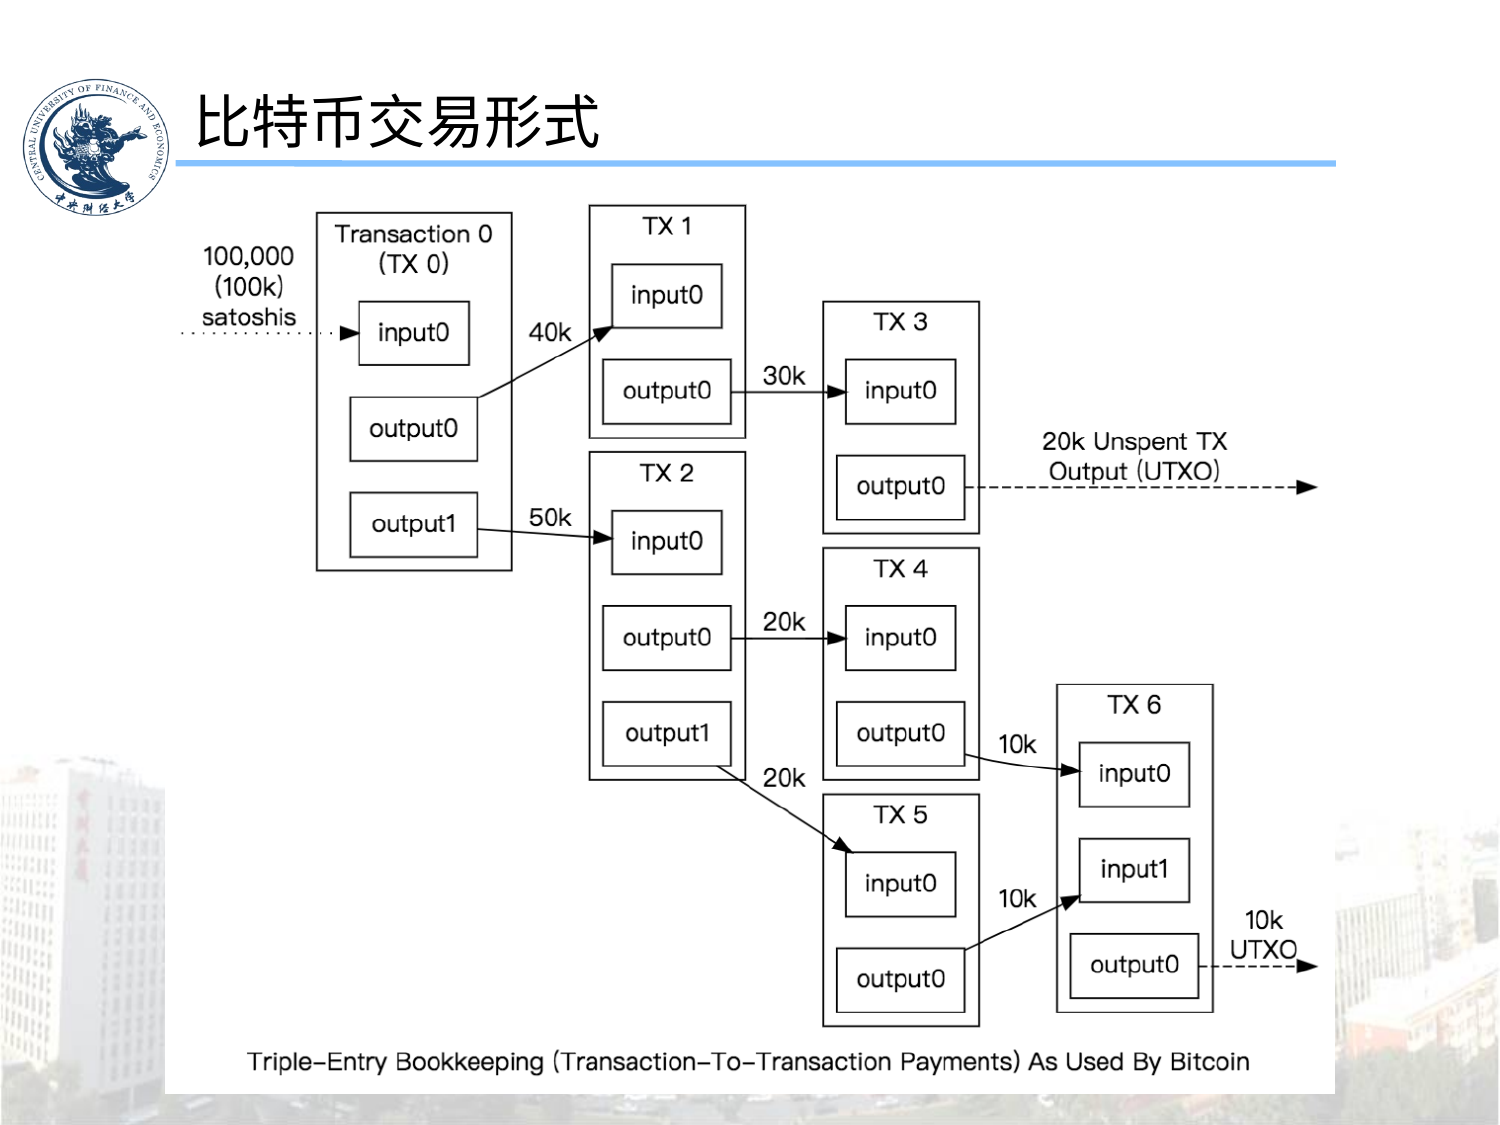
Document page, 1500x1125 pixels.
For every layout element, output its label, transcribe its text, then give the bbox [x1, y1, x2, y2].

picture [0, 46, 1500, 1125]
text_box 比特币交易形式 [178, 78, 616, 163]
